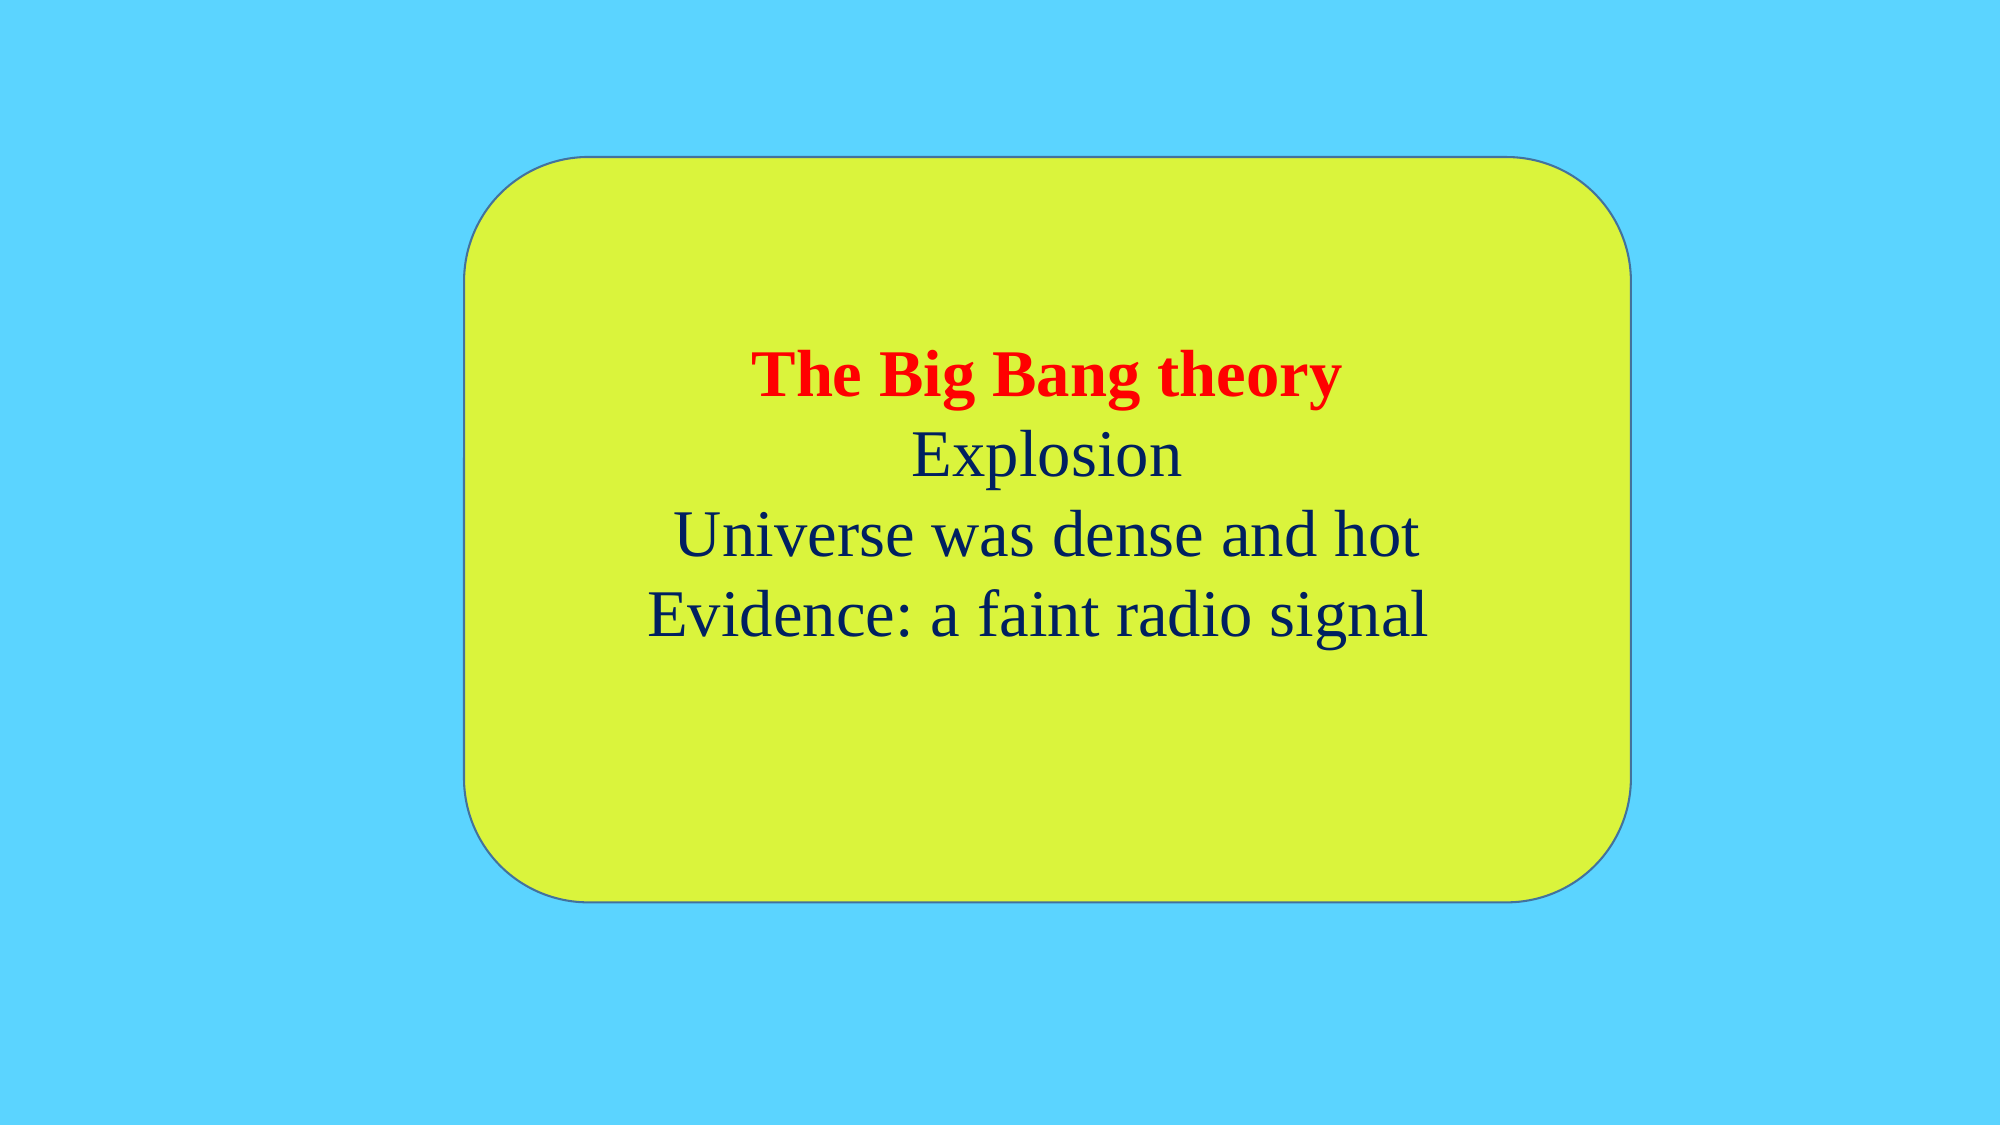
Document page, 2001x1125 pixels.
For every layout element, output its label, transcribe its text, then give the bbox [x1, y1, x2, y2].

text_box The Big Bang theory Explosion Universe was dense and hot Evidence: a faint radio signal [462, 155, 1632, 904]
